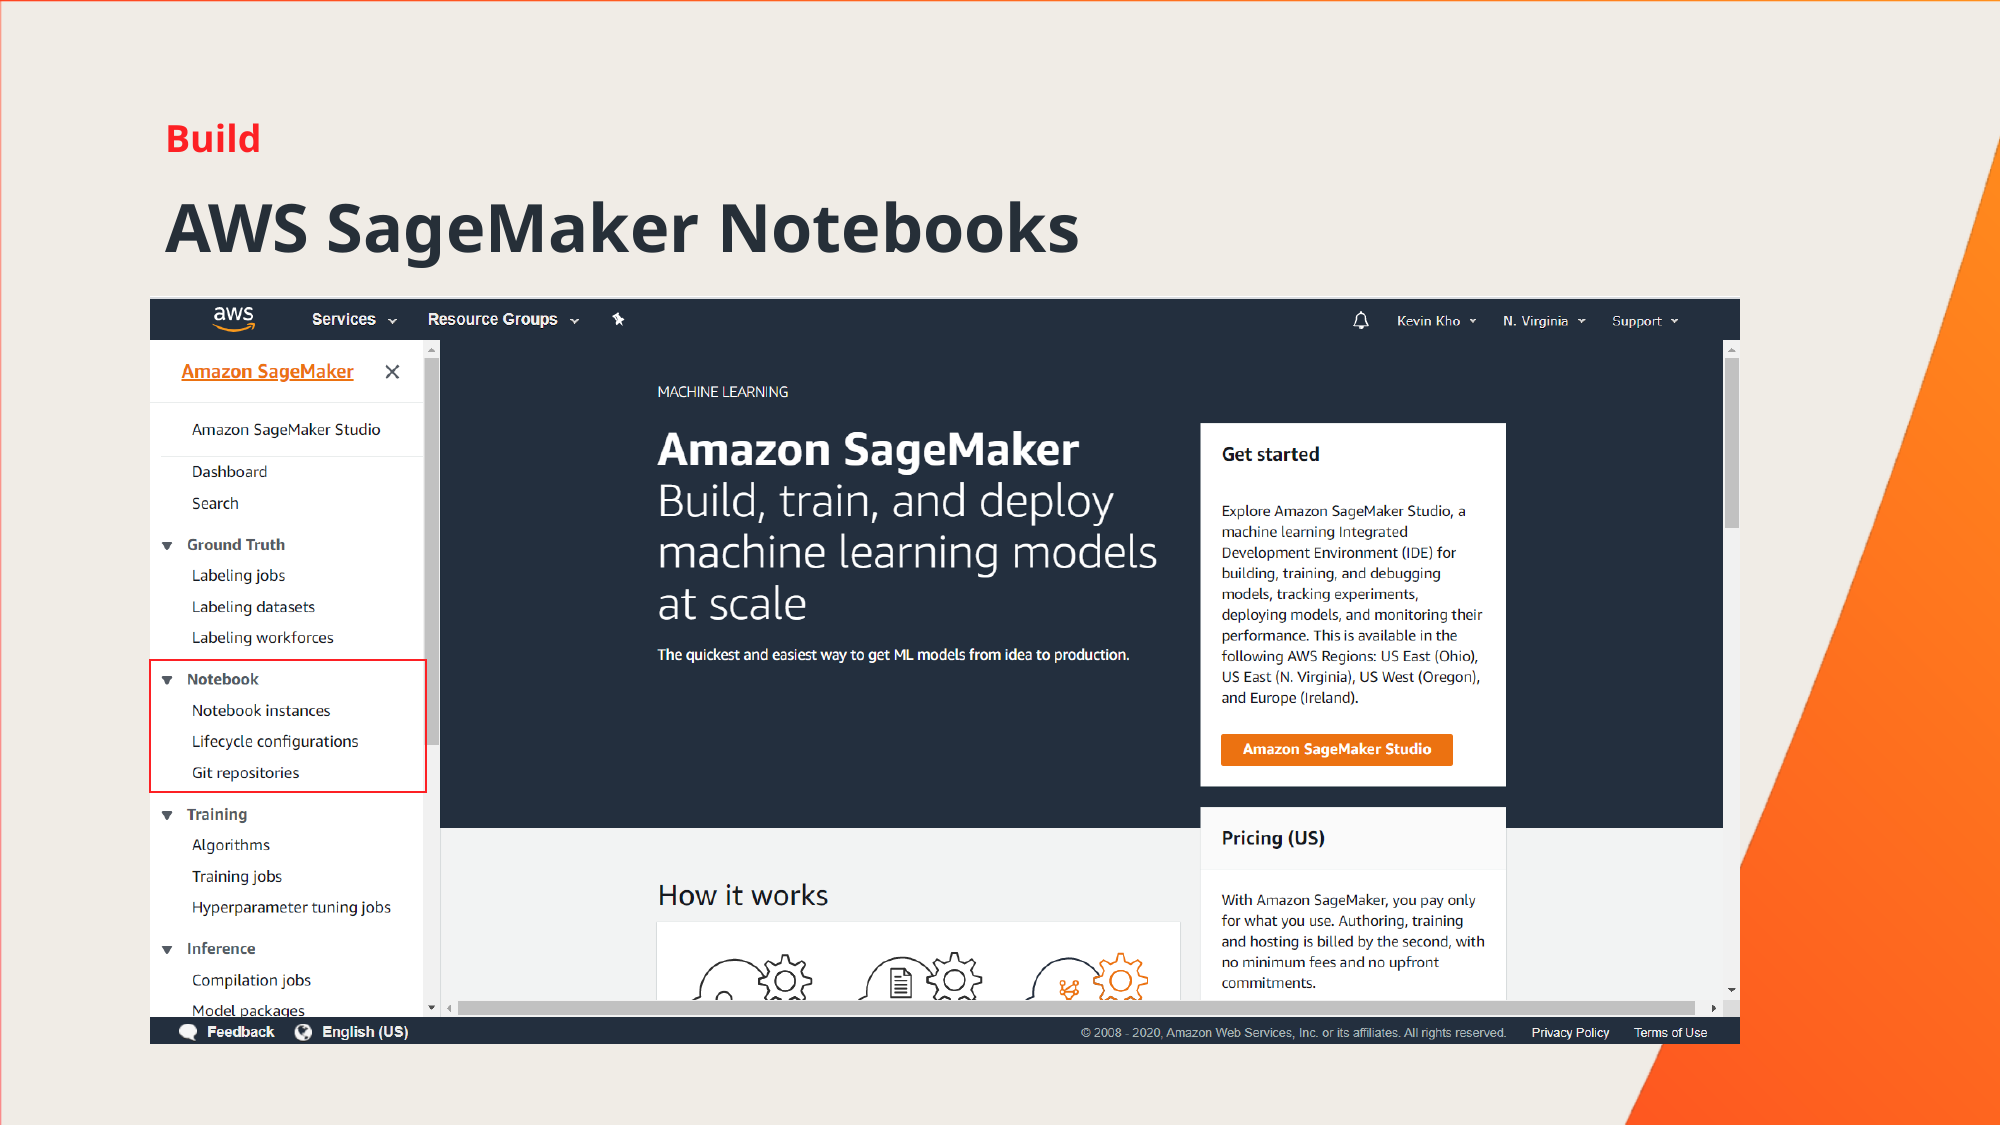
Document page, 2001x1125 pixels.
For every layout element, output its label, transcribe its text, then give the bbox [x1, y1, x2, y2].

title AWS SageMaker Notebooks [150, 187, 1611, 279]
list Build [150, 112, 1611, 170]
picture [3, 2, 2000, 1125]
